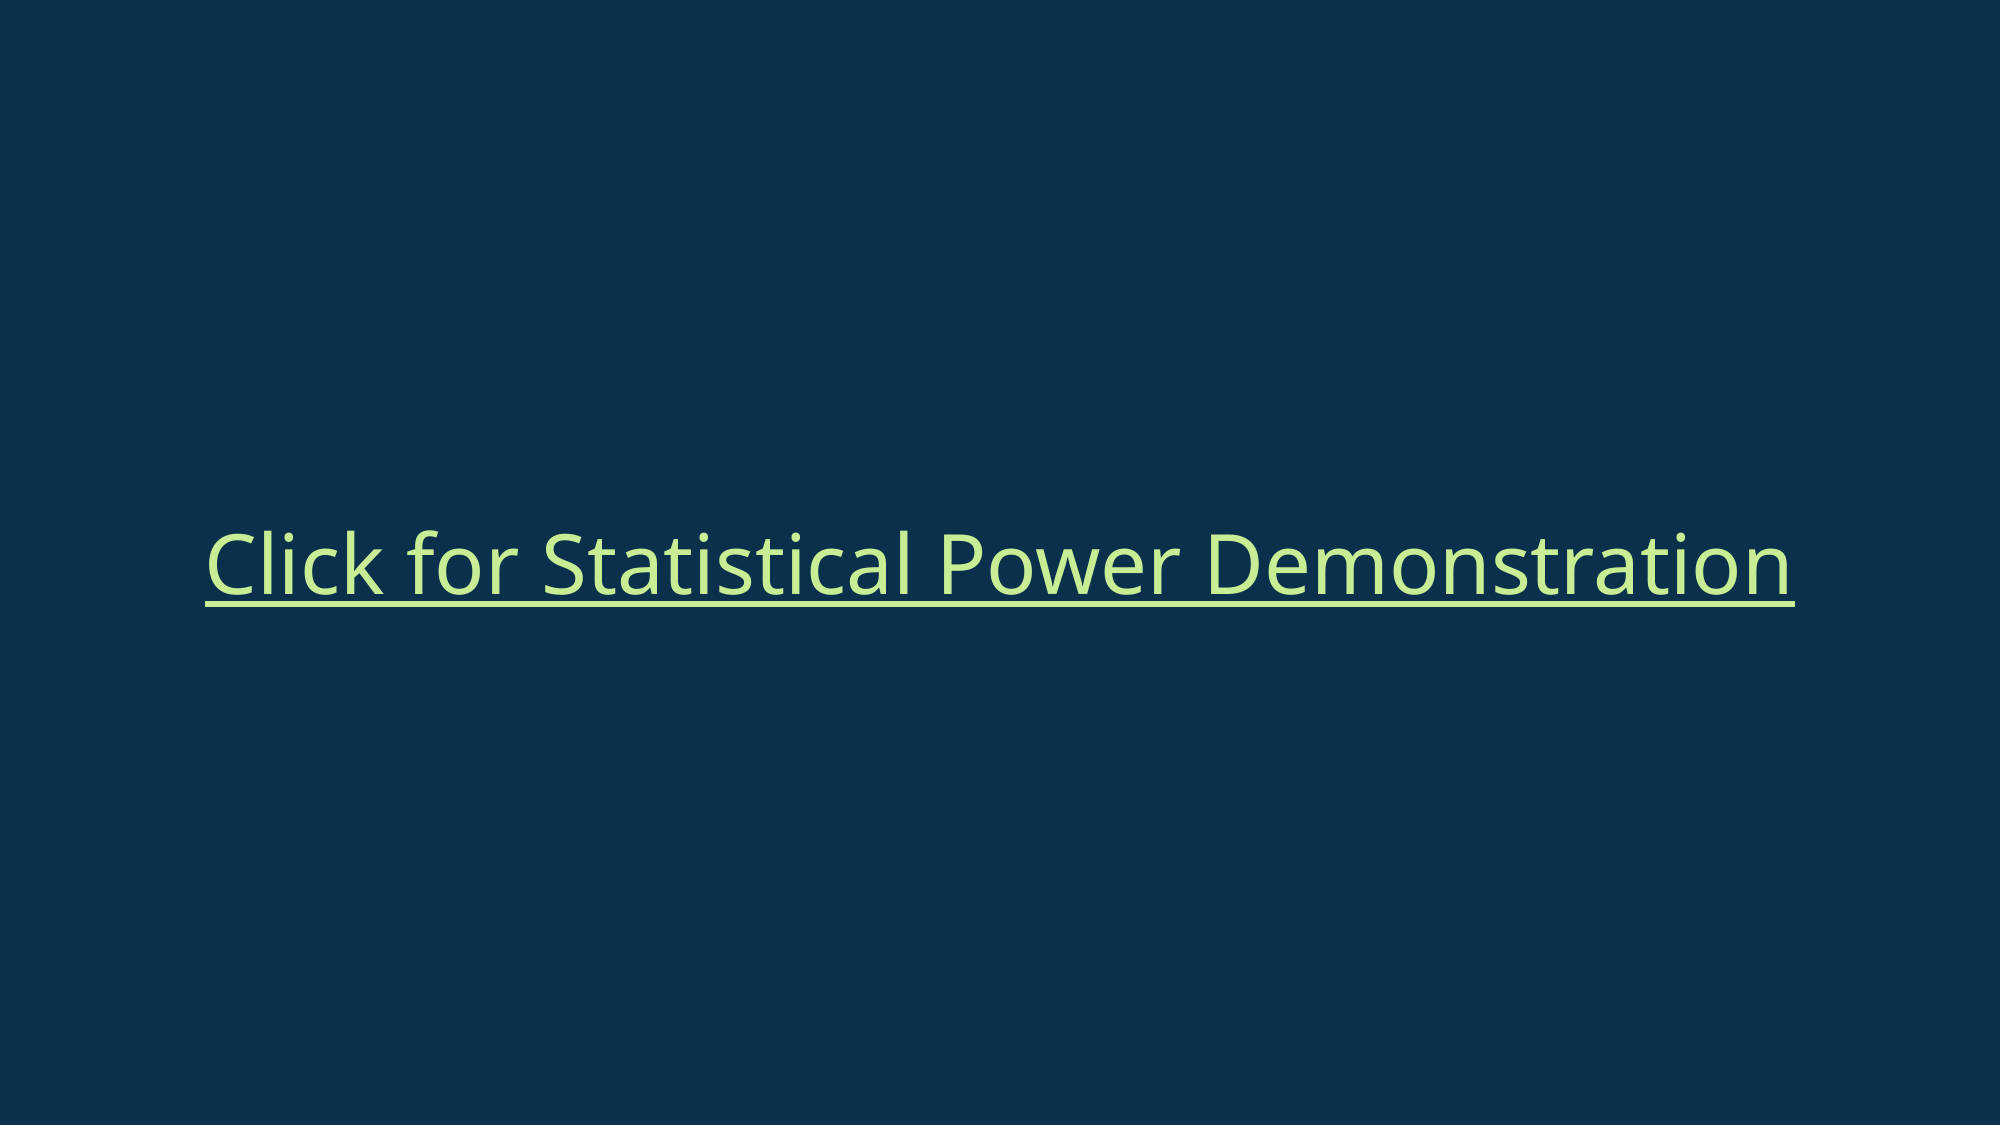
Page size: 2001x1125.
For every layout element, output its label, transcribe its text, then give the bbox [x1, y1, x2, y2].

text_box Click for Statistical Power Demonstration [94, 504, 1906, 633]
